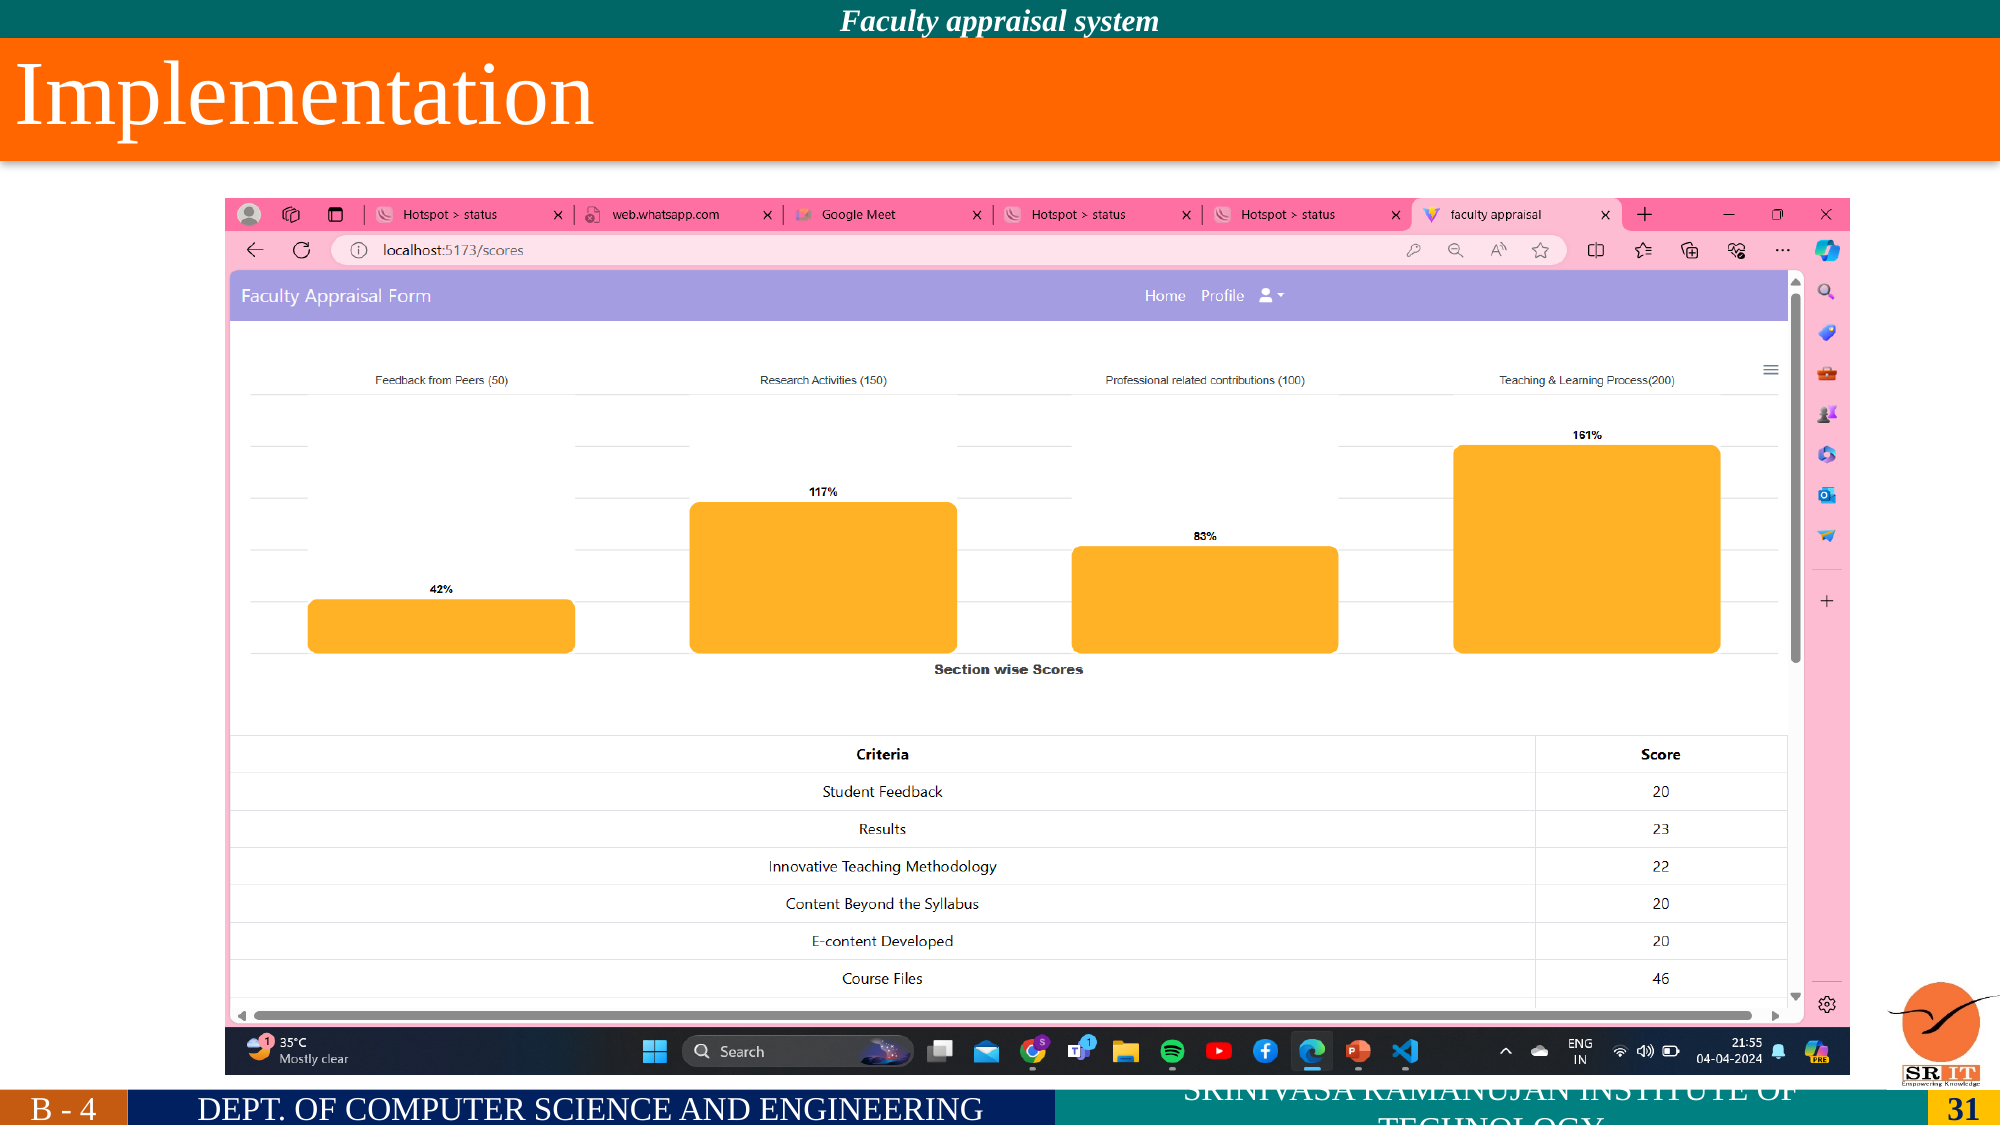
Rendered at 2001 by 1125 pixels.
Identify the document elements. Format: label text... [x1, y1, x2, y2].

title Implementation [0, 38, 2000, 161]
picture [224, 198, 1851, 1076]
picture [1887, 977, 2000, 1090]
